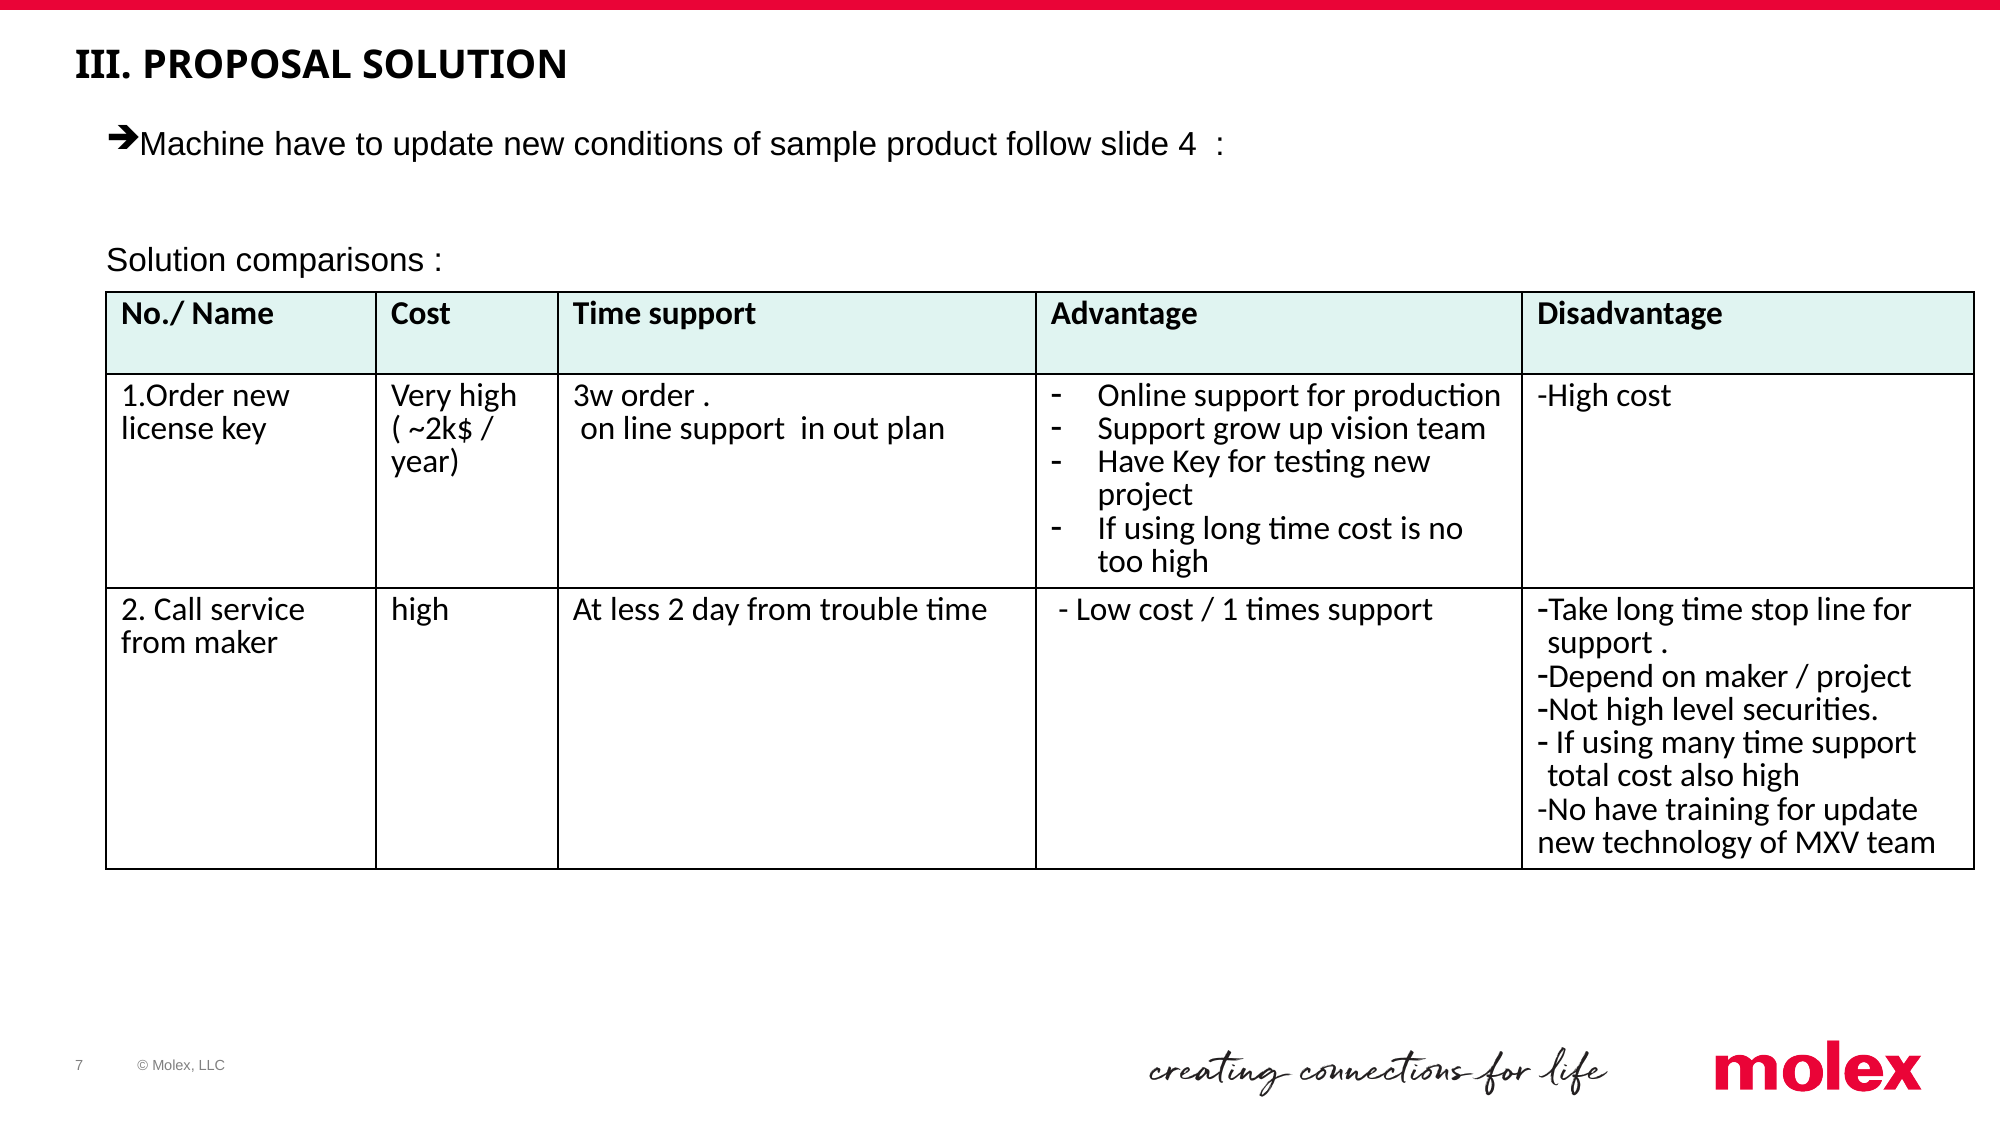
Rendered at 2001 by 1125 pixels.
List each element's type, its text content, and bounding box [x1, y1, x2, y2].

table_header Advantage [1037, 293, 1521, 373]
table_cell Online support for production Support grow up vision team Have Key for testing new project If using long time cost is no too high [1037, 375, 1521, 587]
picture [1136, 1009, 1617, 1125]
table_cell 1.Order new license key [107, 375, 375, 587]
table_cell 3w order . on line support in out plan [559, 375, 1035, 587]
table_cell 2. Call service from maker [107, 589, 375, 868]
table_cell Very high ( ~2k$ / year) [377, 375, 557, 587]
table_cell Take long time stop line for support . Depend on maker / project Not high level securities. If using many time support total cost also high -No have training for update new technology of MXV team [1523, 589, 1973, 868]
table_cell -High cost [1523, 375, 1973, 587]
table_header No./ Name [107, 293, 375, 373]
table_header Disadvantage [1523, 293, 1973, 373]
slide_number 7 [75, 1038, 138, 1092]
title III. Proposal solution [75, 33, 1804, 87]
picture [1715, 1040, 1922, 1092]
table_header Cost [377, 293, 557, 373]
table_header Time support [559, 293, 1035, 373]
table_cell At less 2 day from trouble time [559, 589, 1035, 868]
table_cell high [377, 589, 557, 868]
text_box Machine have to update new conditions of sample product follow slide 4 : [106, 121, 1836, 204]
table_cell - Low cost / 1 times support [1037, 589, 1521, 868]
text_box Solution comparisons : [106, 238, 1836, 291]
